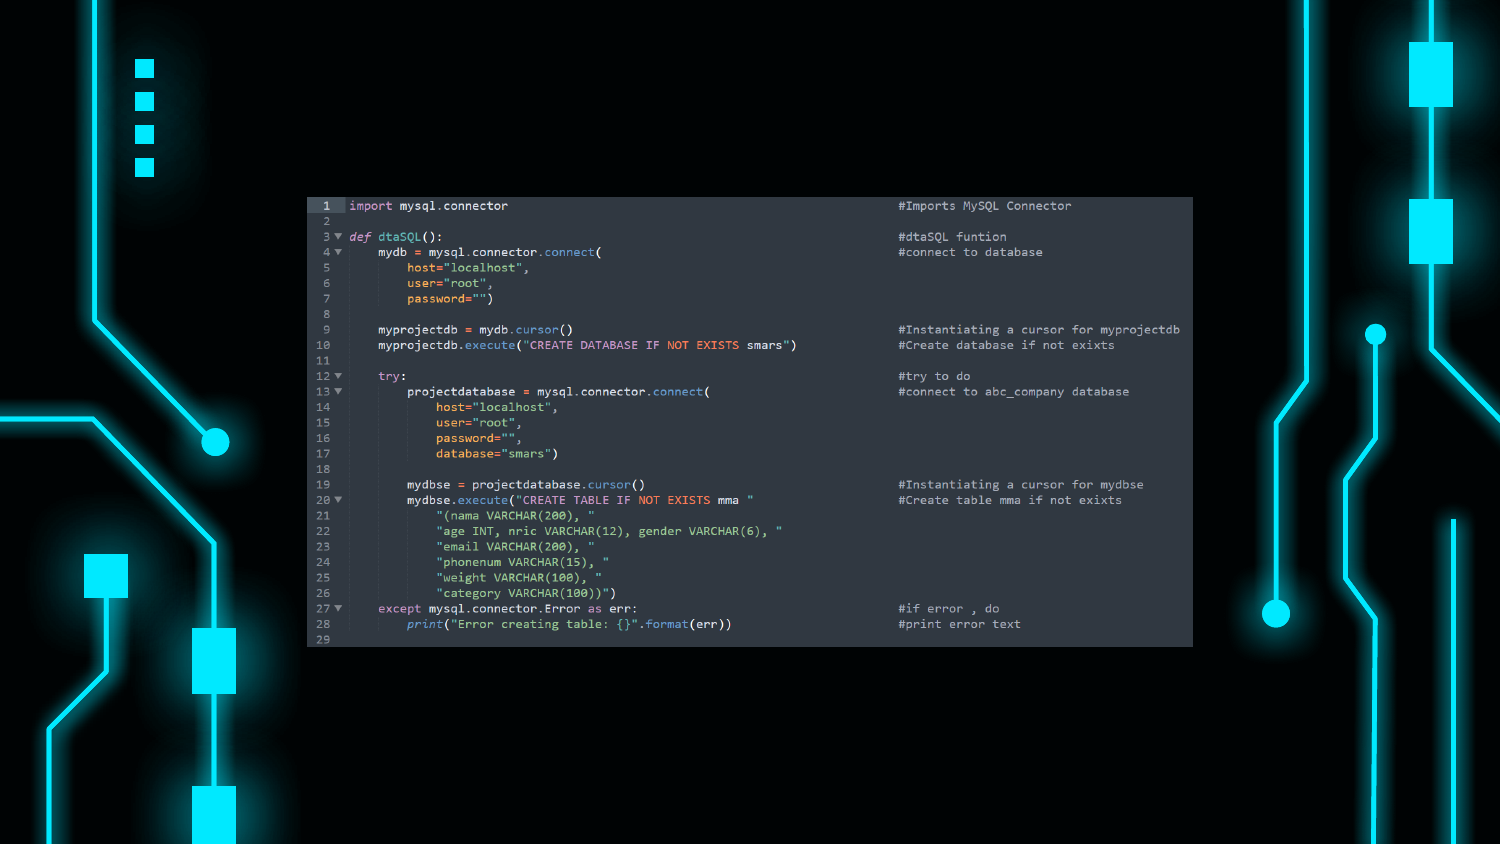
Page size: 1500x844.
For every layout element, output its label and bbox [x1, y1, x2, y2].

picture [306, 197, 1194, 647]
